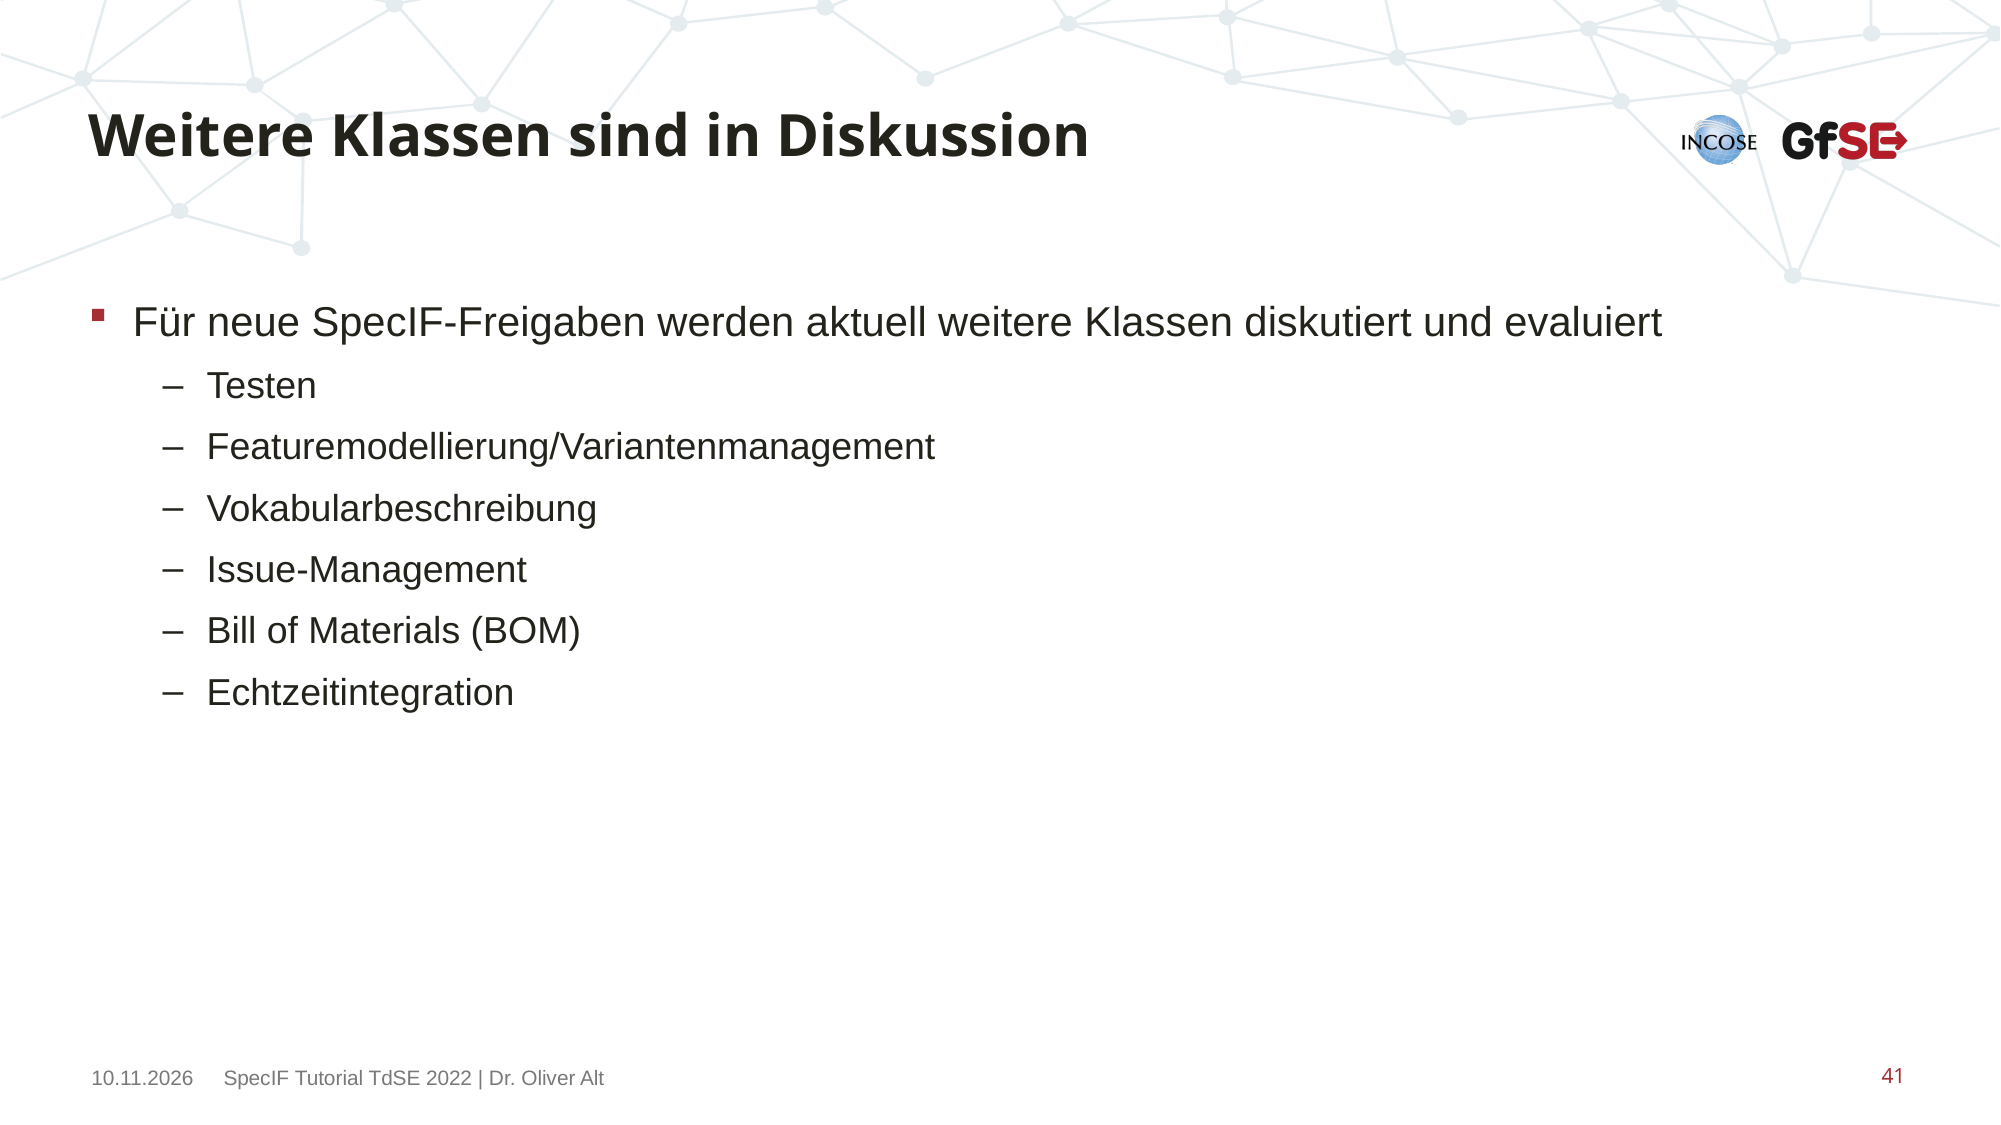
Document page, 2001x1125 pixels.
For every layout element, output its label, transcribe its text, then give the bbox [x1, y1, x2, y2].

slide_number 41 [1881, 1059, 1912, 1095]
title Weitere Klassen sind in Diskussion [88, 106, 1912, 213]
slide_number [88, 1059, 197, 1095]
list Für neue SpecIF-Freigaben werden aktuell weitere Klassen diskutiert und evaluiert Testen Featuremodellierung/Variantenmanagement Vokabularbeschreibung Issue-Management Bill of Materials (BOM) Echtzeitintegration [88, 300, 1912, 1006]
footer SpecIF Tutorial TdSE 2022 | Dr. Oliver Alt [223, 1059, 969, 1095]
